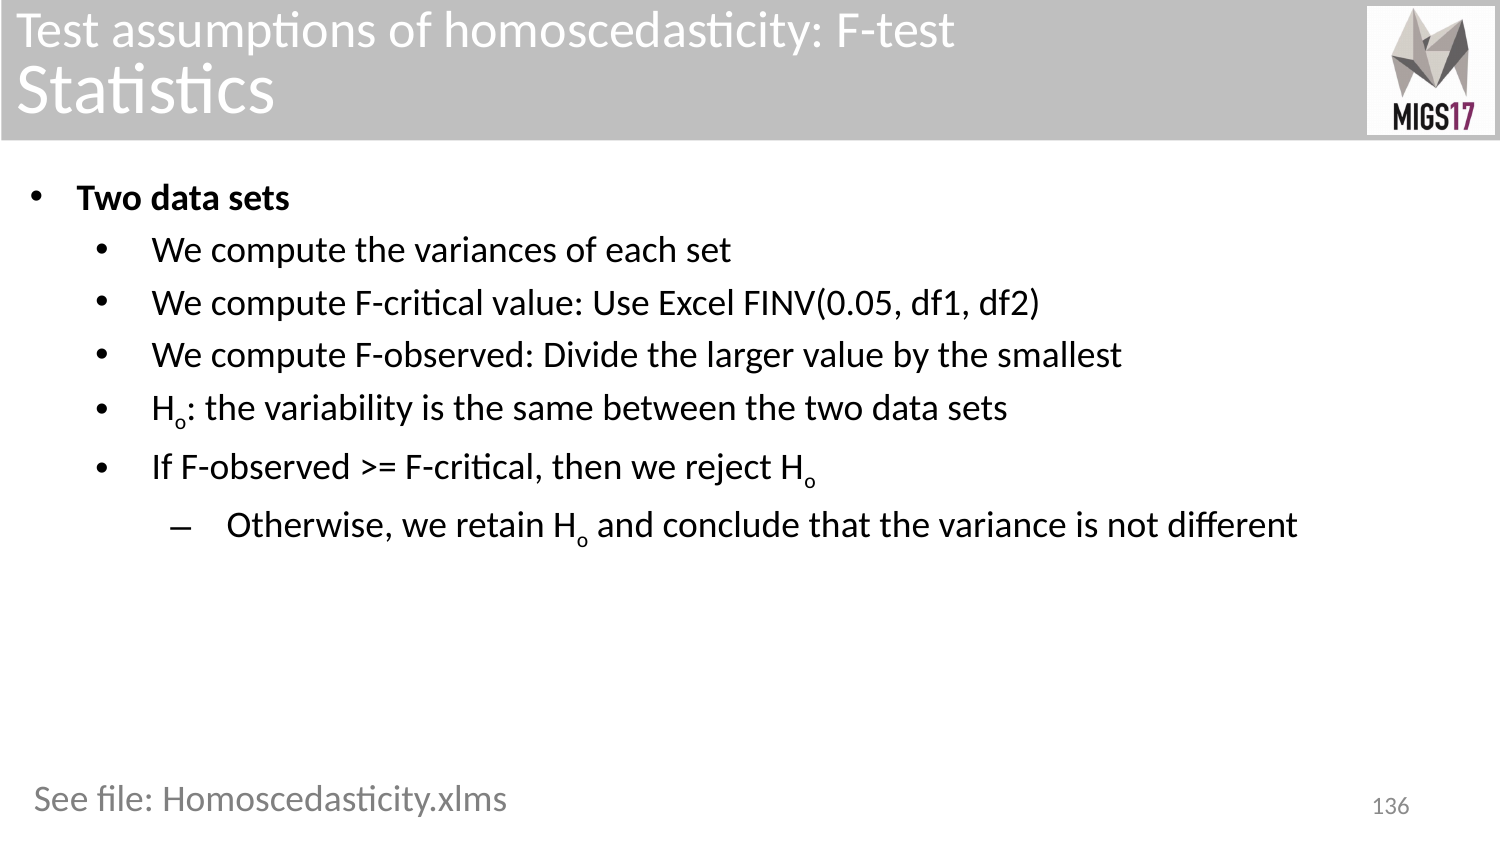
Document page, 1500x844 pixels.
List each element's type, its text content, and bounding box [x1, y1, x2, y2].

slide_number 136 [1074, 782, 1425, 827]
text_box See file: Homoscedasticity.xlms [19, 766, 523, 827]
picture [1367, 6, 1496, 135]
list Two data sets We compute the variances of each set We compute F-critical value: Use Excel FINV(0.05, df1, df2) We compute F-observed: Divide the larger value by the smallest Ho: the variability is the same between the two data sets If F-observed >= F-critical, then we reject Ho Otherwise, we retain Ho and conclude that the variance is not different [15, 165, 1461, 819]
text_box Test assumptions of homoscedasticity: F-test Statistics [1, 0, 1500, 141]
